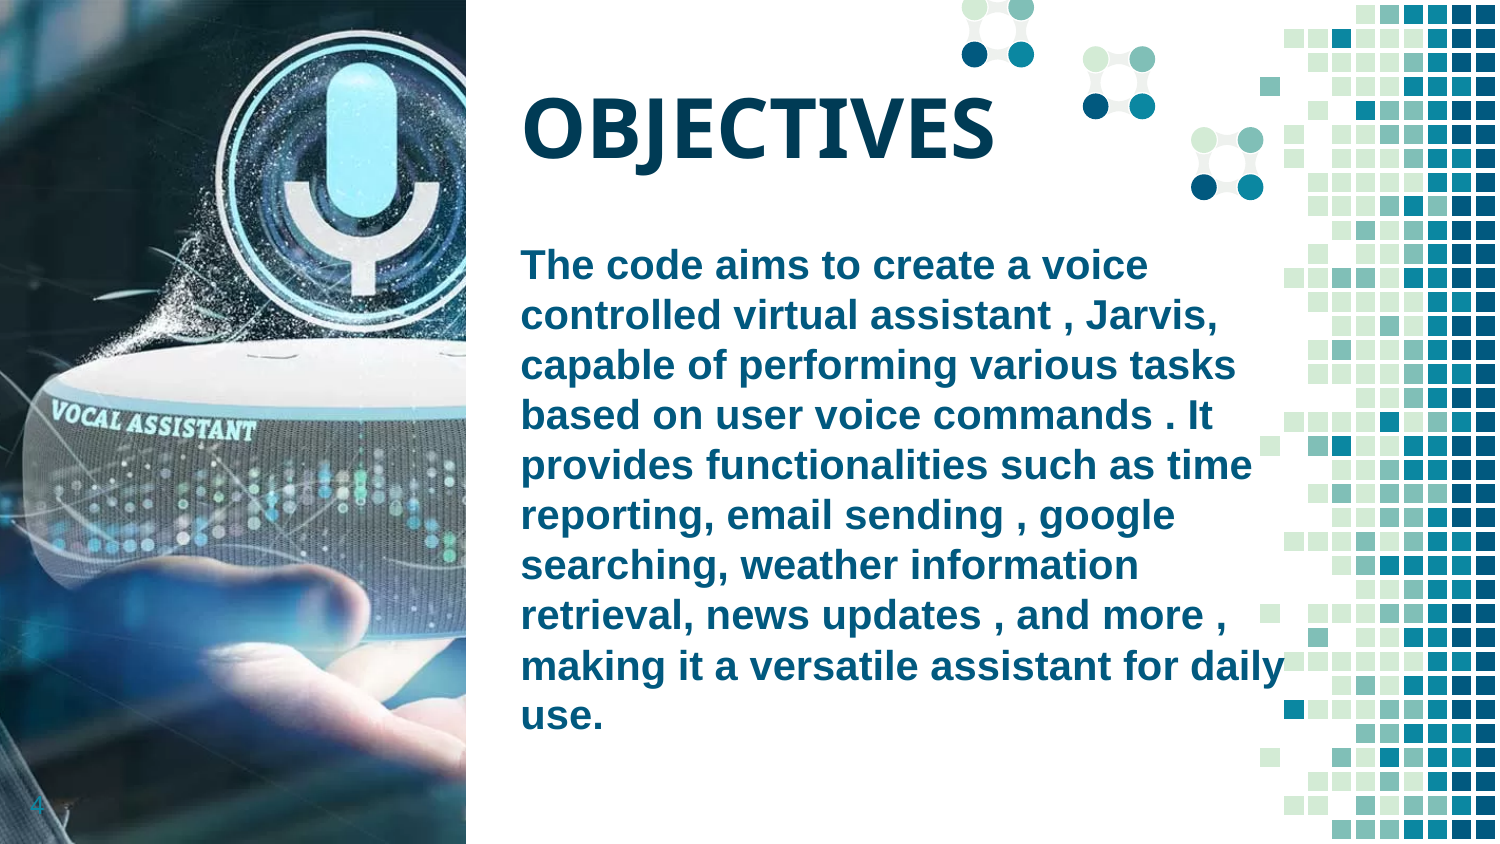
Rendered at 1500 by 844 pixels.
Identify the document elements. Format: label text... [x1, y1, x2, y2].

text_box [1190, 126, 1264, 201]
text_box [1082, 45, 1156, 120]
text_box The code aims to create a voice controlled virtual assistant , Jarvis, capable of performing various tasks based on user voice commands . It provides functionalities such as time reporting, email sending , google searching, weather information retrieval, news updates , and more , making it a versatile assistant for daily use. [505, 230, 1329, 746]
text_box OBJECTIVES [505, 68, 1103, 183]
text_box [961, 0, 1035, 68]
picture [0, 0, 467, 844]
